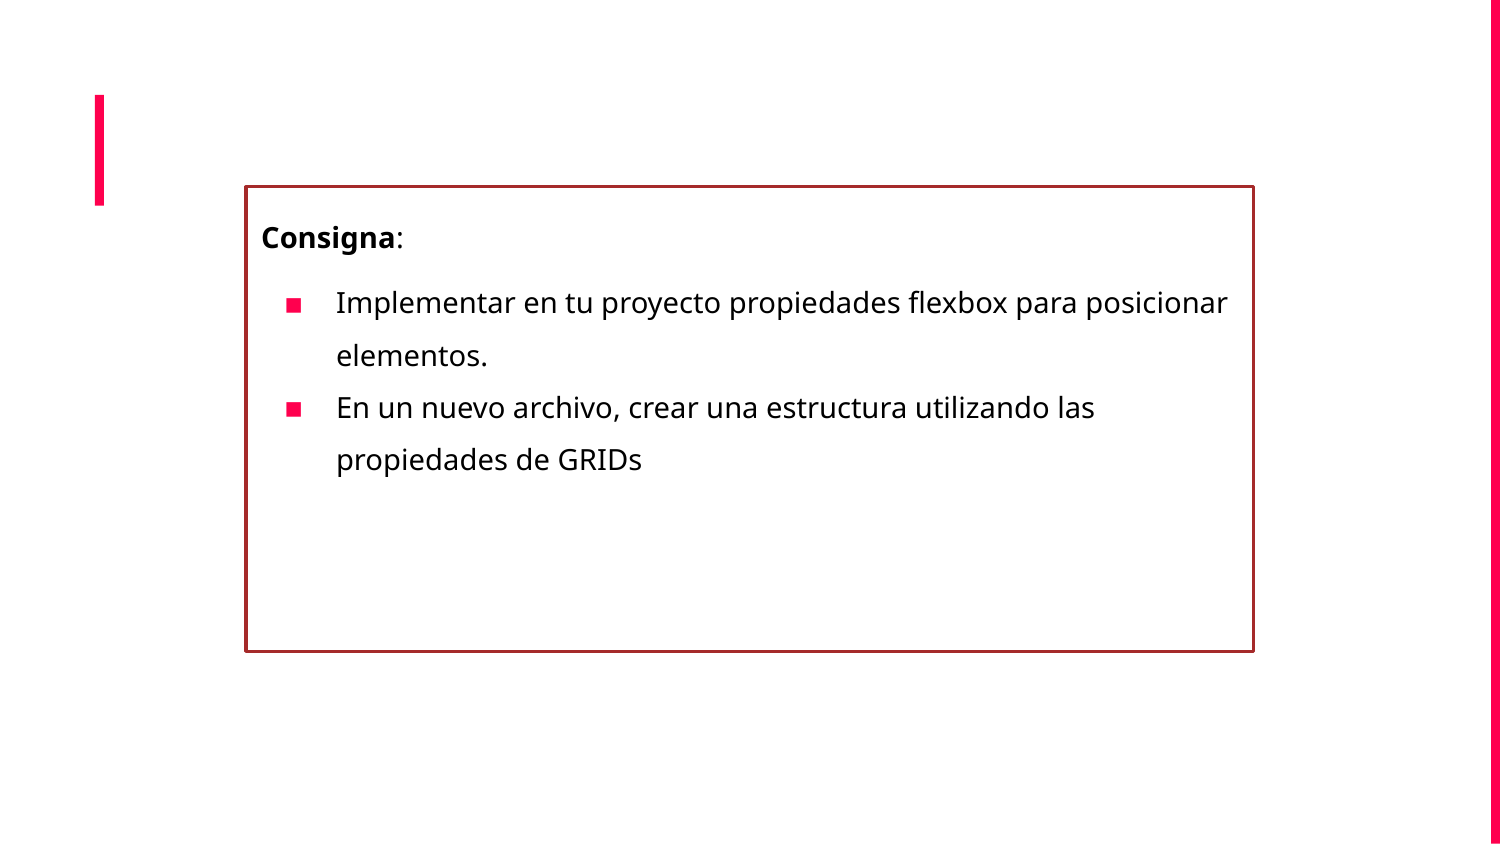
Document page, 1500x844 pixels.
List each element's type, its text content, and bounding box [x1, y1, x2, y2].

list Consigna: Implementar en tu proyecto propiedades flexbox para posicionar elementos. En un nuevo archivo, crear una estructura utilizando las propiedades de GRIDs [246, 186, 1254, 652]
